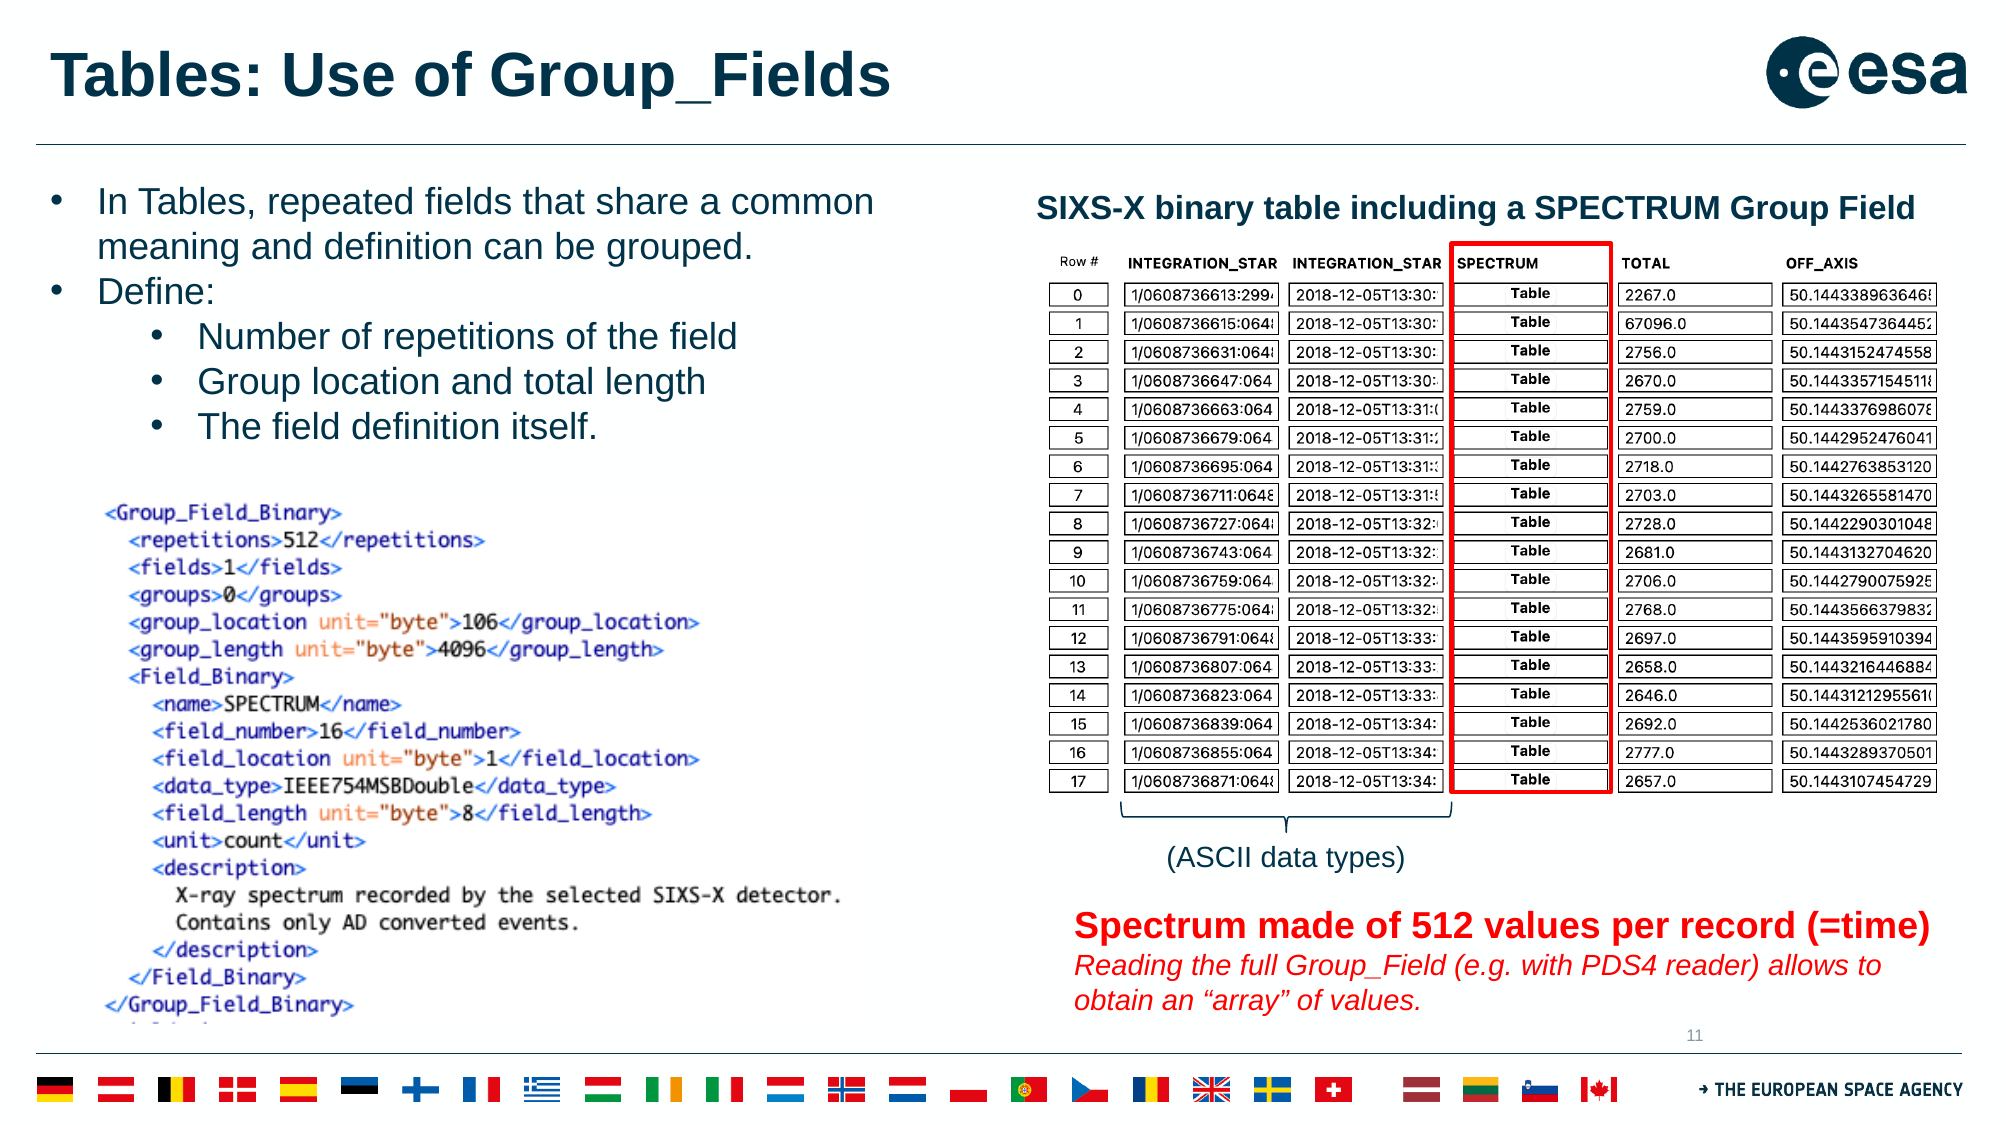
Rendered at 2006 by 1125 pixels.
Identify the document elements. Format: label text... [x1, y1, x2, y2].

picture [402, 1077, 439, 1102]
picture [219, 1077, 256, 1102]
text_box In Tables, repeated fields that share a common meaning and definition can be grouped. Define: Number of repetitions of the field Group location and total length The field definition itself. [35, 169, 1009, 500]
picture [950, 1077, 987, 1102]
picture [828, 1077, 865, 1102]
picture [158, 1077, 195, 1102]
picture [889, 1077, 926, 1102]
picture [1581, 1077, 1617, 1102]
picture [1403, 1077, 1440, 1102]
text_box [1120, 811, 1452, 830]
picture [524, 1077, 560, 1102]
picture [463, 1077, 500, 1102]
picture [98, 1077, 134, 1102]
picture [1696, 1080, 1966, 1098]
picture [706, 1077, 743, 1102]
picture [95, 497, 864, 1024]
picture [1193, 1077, 1230, 1102]
picture [1694, 0, 2006, 178]
picture [1072, 1077, 1108, 1102]
picture [1254, 1077, 1291, 1102]
text_box (ASCII data types) [1107, 830, 1465, 881]
picture [1011, 1077, 1047, 1102]
picture [646, 1077, 682, 1102]
text_box SIXS-X binary table including a SPECTRUM Group Field [1021, 178, 2006, 234]
picture [1315, 1077, 1352, 1102]
title Tables: Use of Group_Fields [35, 25, 1694, 119]
picture [1044, 243, 1952, 802]
text_box Spectrum made of 512 values per record (=time) Reading the full Group_Field (e.g. with PDS4 reader) allows to obtain an “array” of values. [1059, 893, 1952, 1024]
picture [767, 1077, 804, 1102]
picture [341, 1077, 378, 1102]
picture [1522, 1077, 1558, 1102]
picture [1133, 1077, 1169, 1102]
picture [585, 1077, 621, 1102]
picture [280, 1077, 317, 1102]
picture [37, 1077, 73, 1102]
